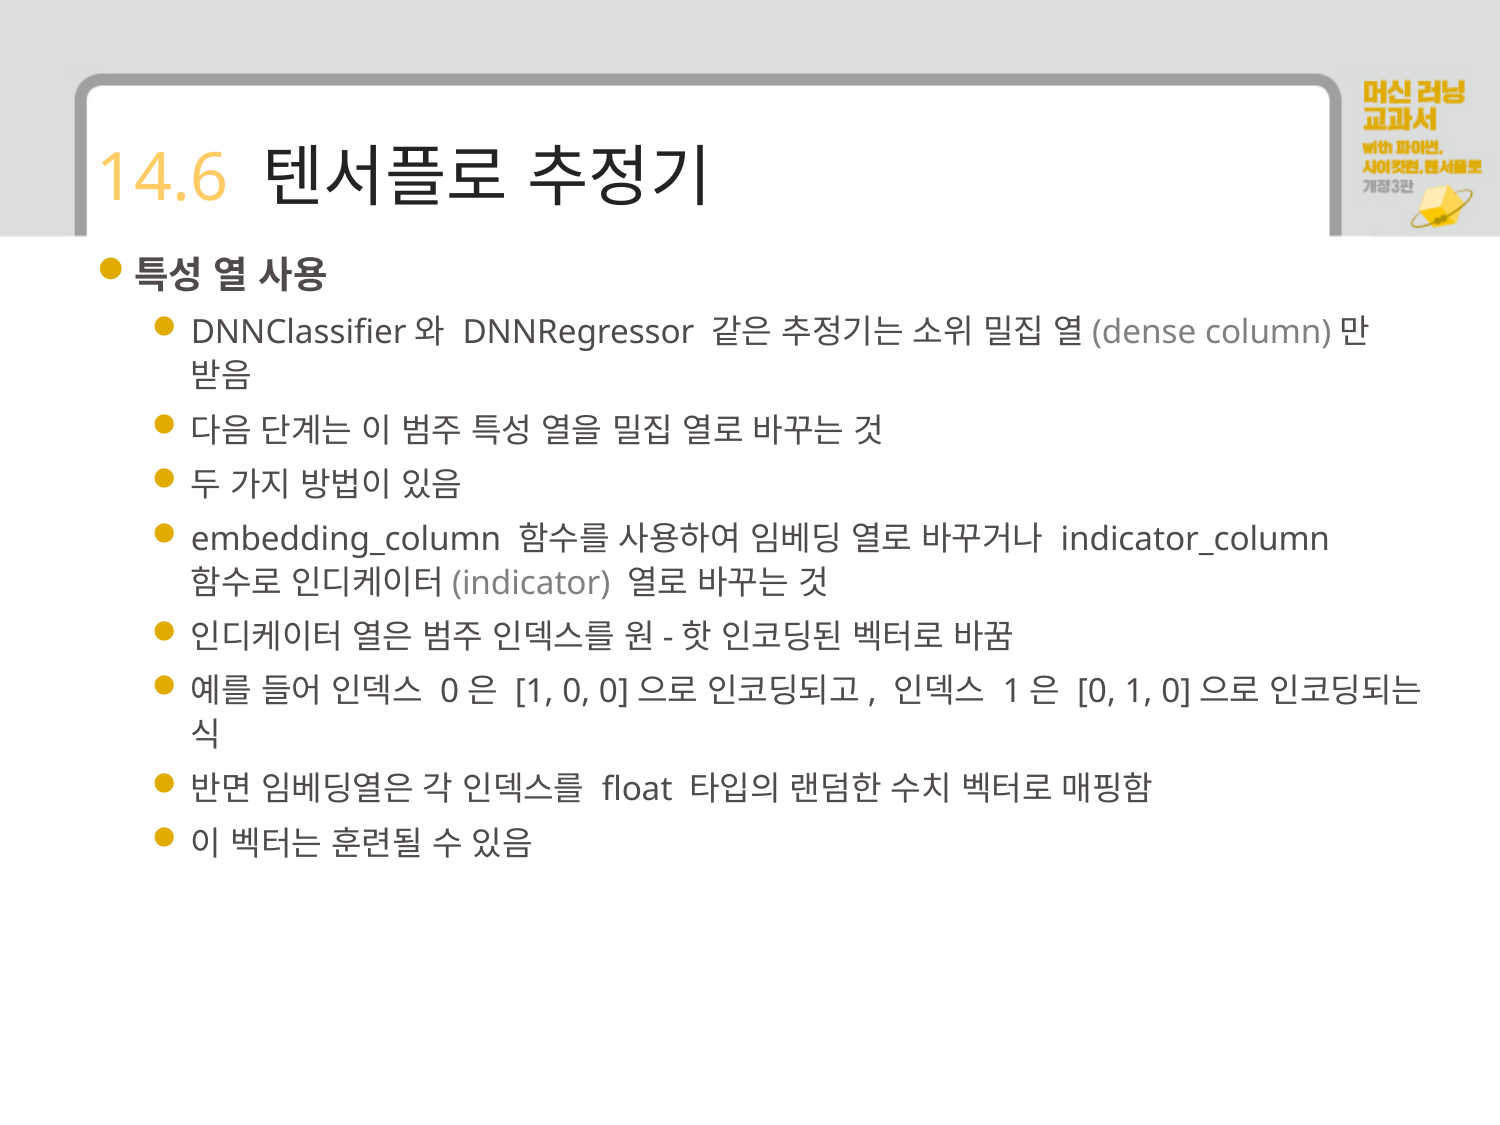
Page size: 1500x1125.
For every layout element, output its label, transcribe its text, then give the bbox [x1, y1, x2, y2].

title 14.6 텐서플로 추정기 [81, 90, 1412, 222]
picture [0, 0, 1500, 1125]
list 특성 열 사용 DNNClassifier와 DNNRegressor 같은 추정기는 소위 밀집 열(dense column)만 받음 다음 단계는 이 범주 특성 열을 밀집 열로 바꾸는 것 두 가지 방법이 있음 embedding_column 함수를 사용하여 임베딩 열로 바꾸거나 indicator_column 함수로 인디케이터(indicator) 열로 바꾸는 것 인디케이터 열은 범주 인덱스를 원-핫 인코딩된 벡터로 바꿈 예를 들어 인덱스 0은 [1, 0, 0]으로 인코딩되고, 인덱스 1은 [0, 1, 0]으로 인코딩되는 식 반면 임베딩열은 각 인덱스를 float 타입의 랜덤한 수치 벡터로 매핑함 이 벡터는 훈련될 수 있음 [81, 239, 1440, 1054]
